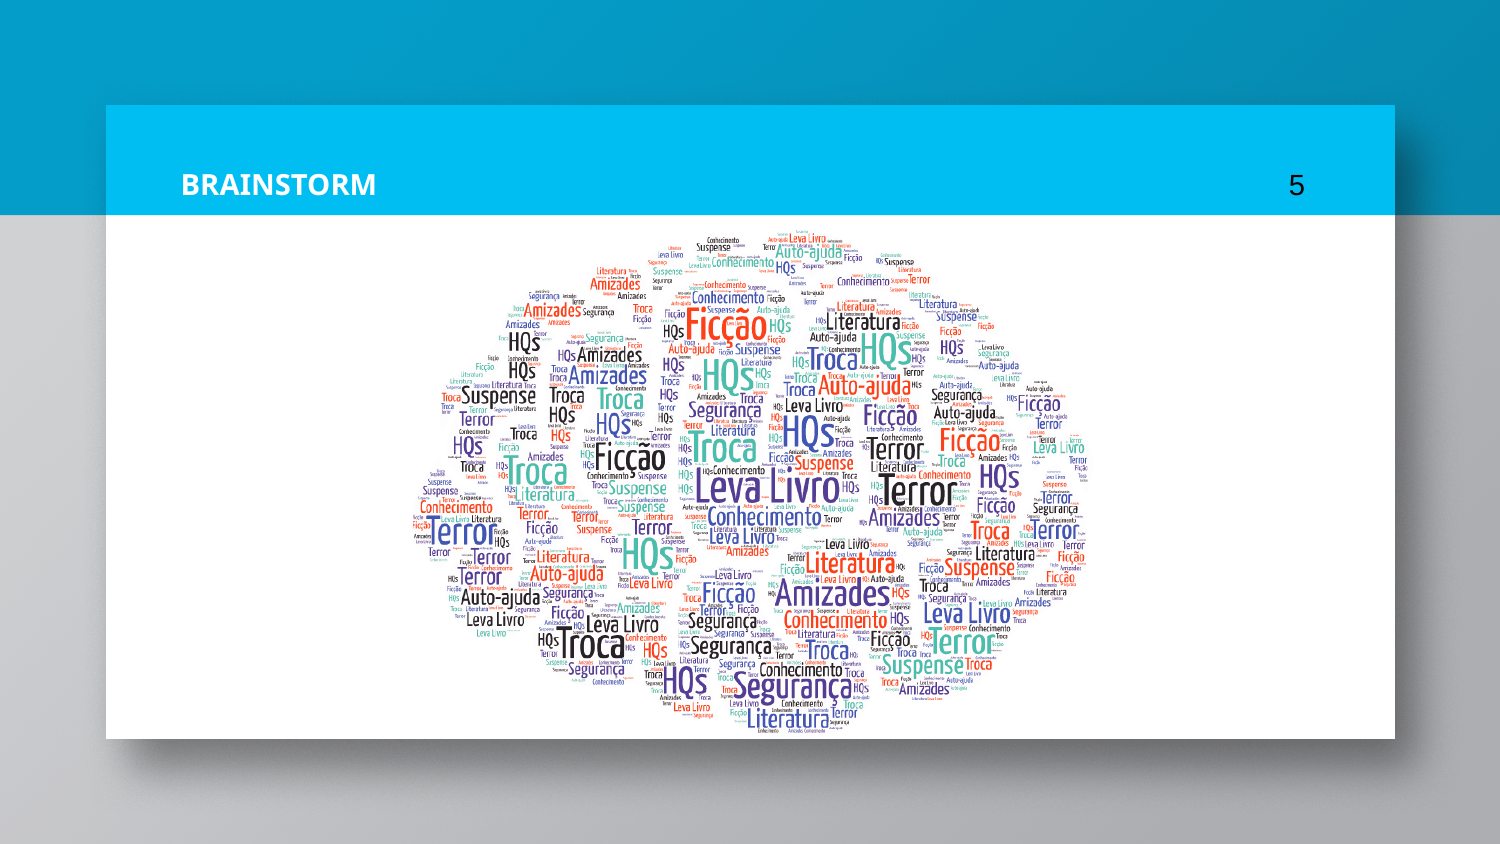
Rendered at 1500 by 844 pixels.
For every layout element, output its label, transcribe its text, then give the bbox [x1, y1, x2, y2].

picture [0, 216, 1500, 844]
slide_number 5 [1273, 106, 1364, 217]
title BRAINSTORM [165, 106, 1273, 217]
